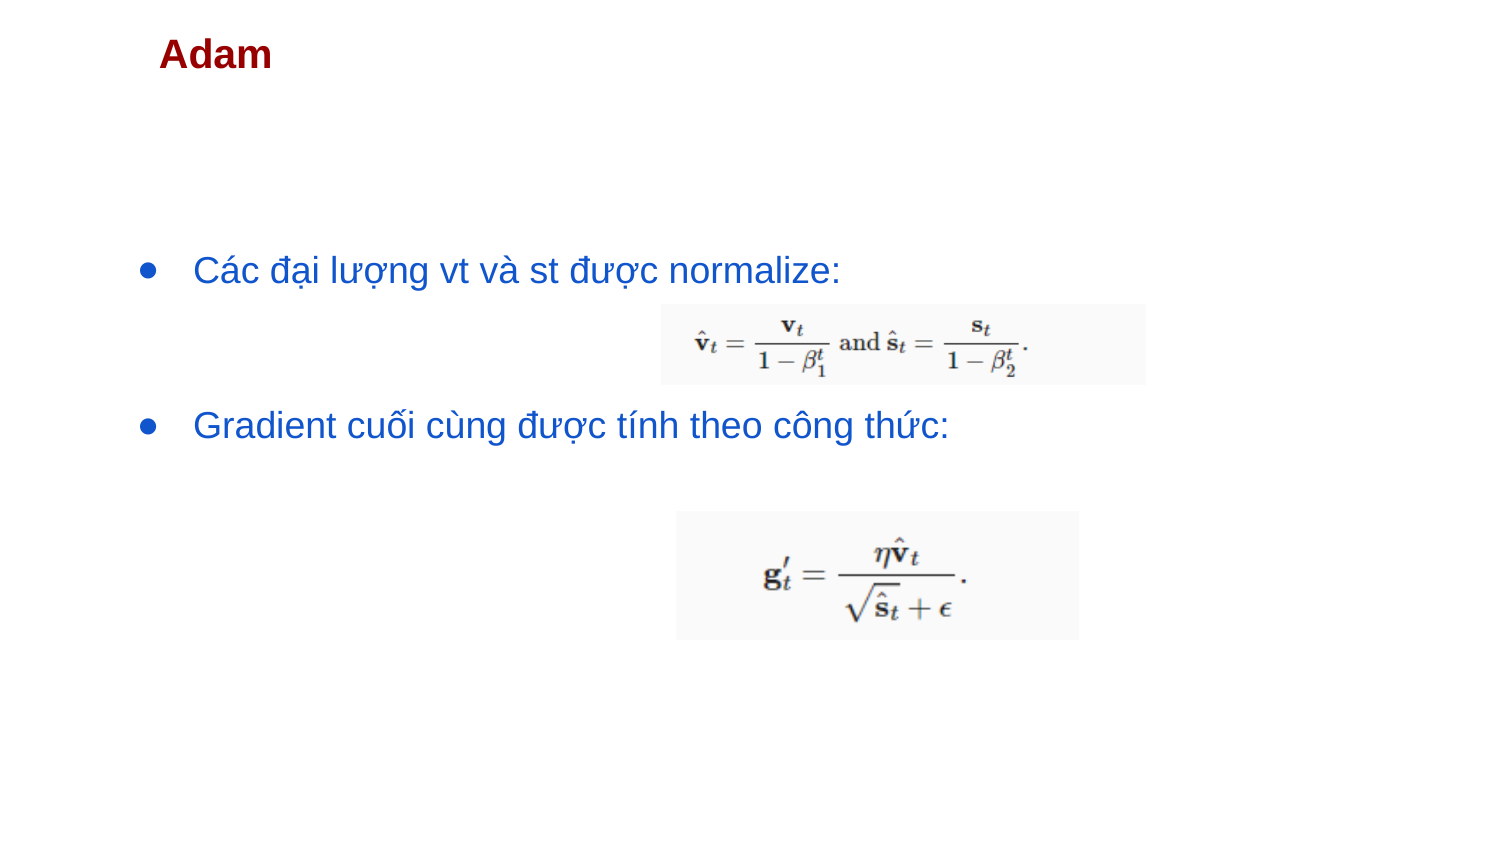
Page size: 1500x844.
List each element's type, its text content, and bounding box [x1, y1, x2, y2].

picture [660, 304, 1147, 385]
list Các đại lượng vt và st được normalize: Gradient cuối cùng được tính theo công thức: [103, 224, 1053, 760]
title Adam [143, 12, 1449, 92]
picture [675, 511, 1079, 640]
